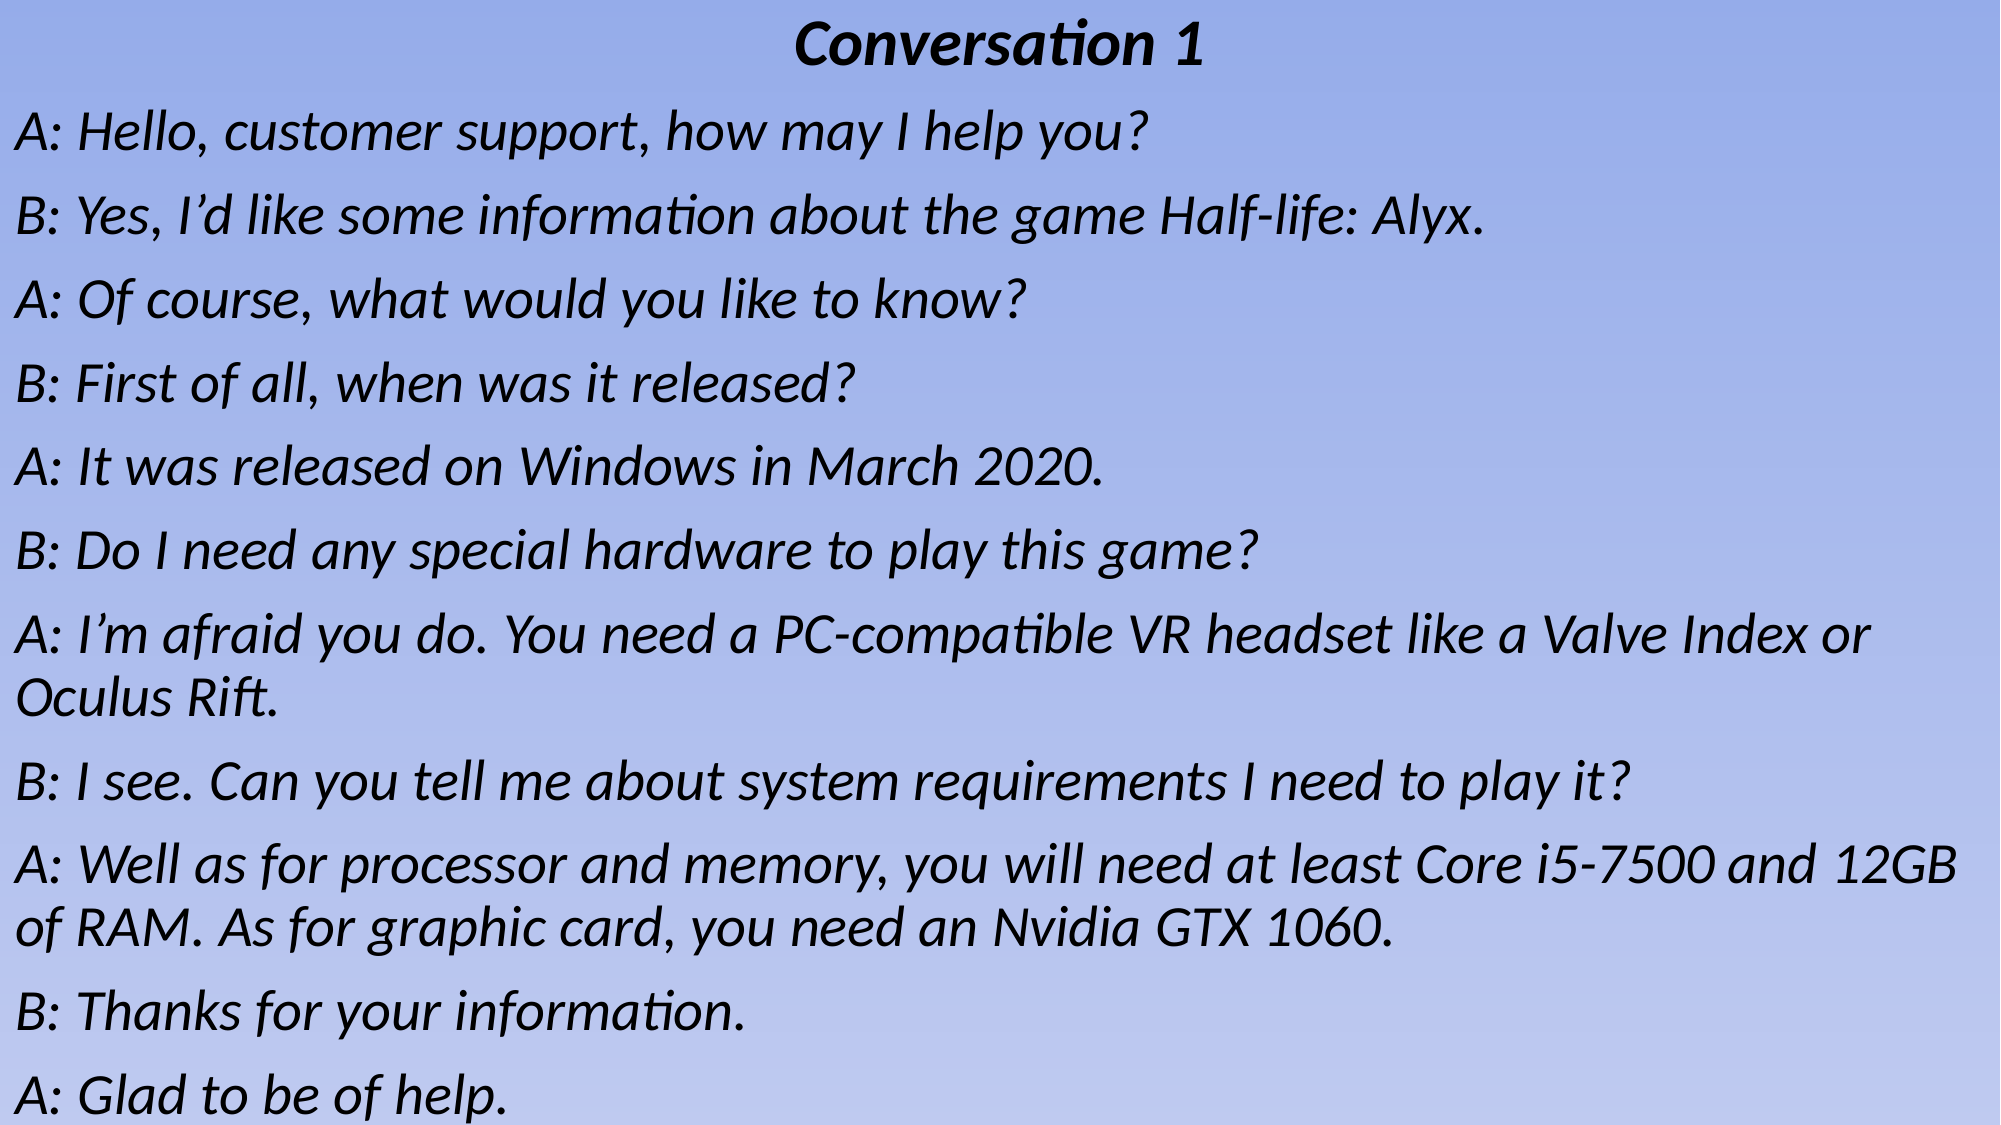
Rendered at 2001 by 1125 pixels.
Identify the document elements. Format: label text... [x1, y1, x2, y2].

list Conversation 1 A: Hello, customer support, how may I help you? B: Yes, I’d like some information about the game Half-life: Alyx. A: Of course, what would you like to know? B: First of all, when was it released? A: It was released on Windows in March 2020. B: Do I need any special hardware to play this game? A: I’m afraid you do. You need a PC-compatible VR headset like a Valve Index or Oculus Rift. B: I see. Can you tell me about system requirements I need to play it? A: Well as for processor and memory, you will need at least Core i5-7500 and 12GB of RAM. As for graphic card, you need an Nvidia GTX 1060. B: Thanks for your information. A: Glad to be of help. [0, 0, 2000, 1125]
